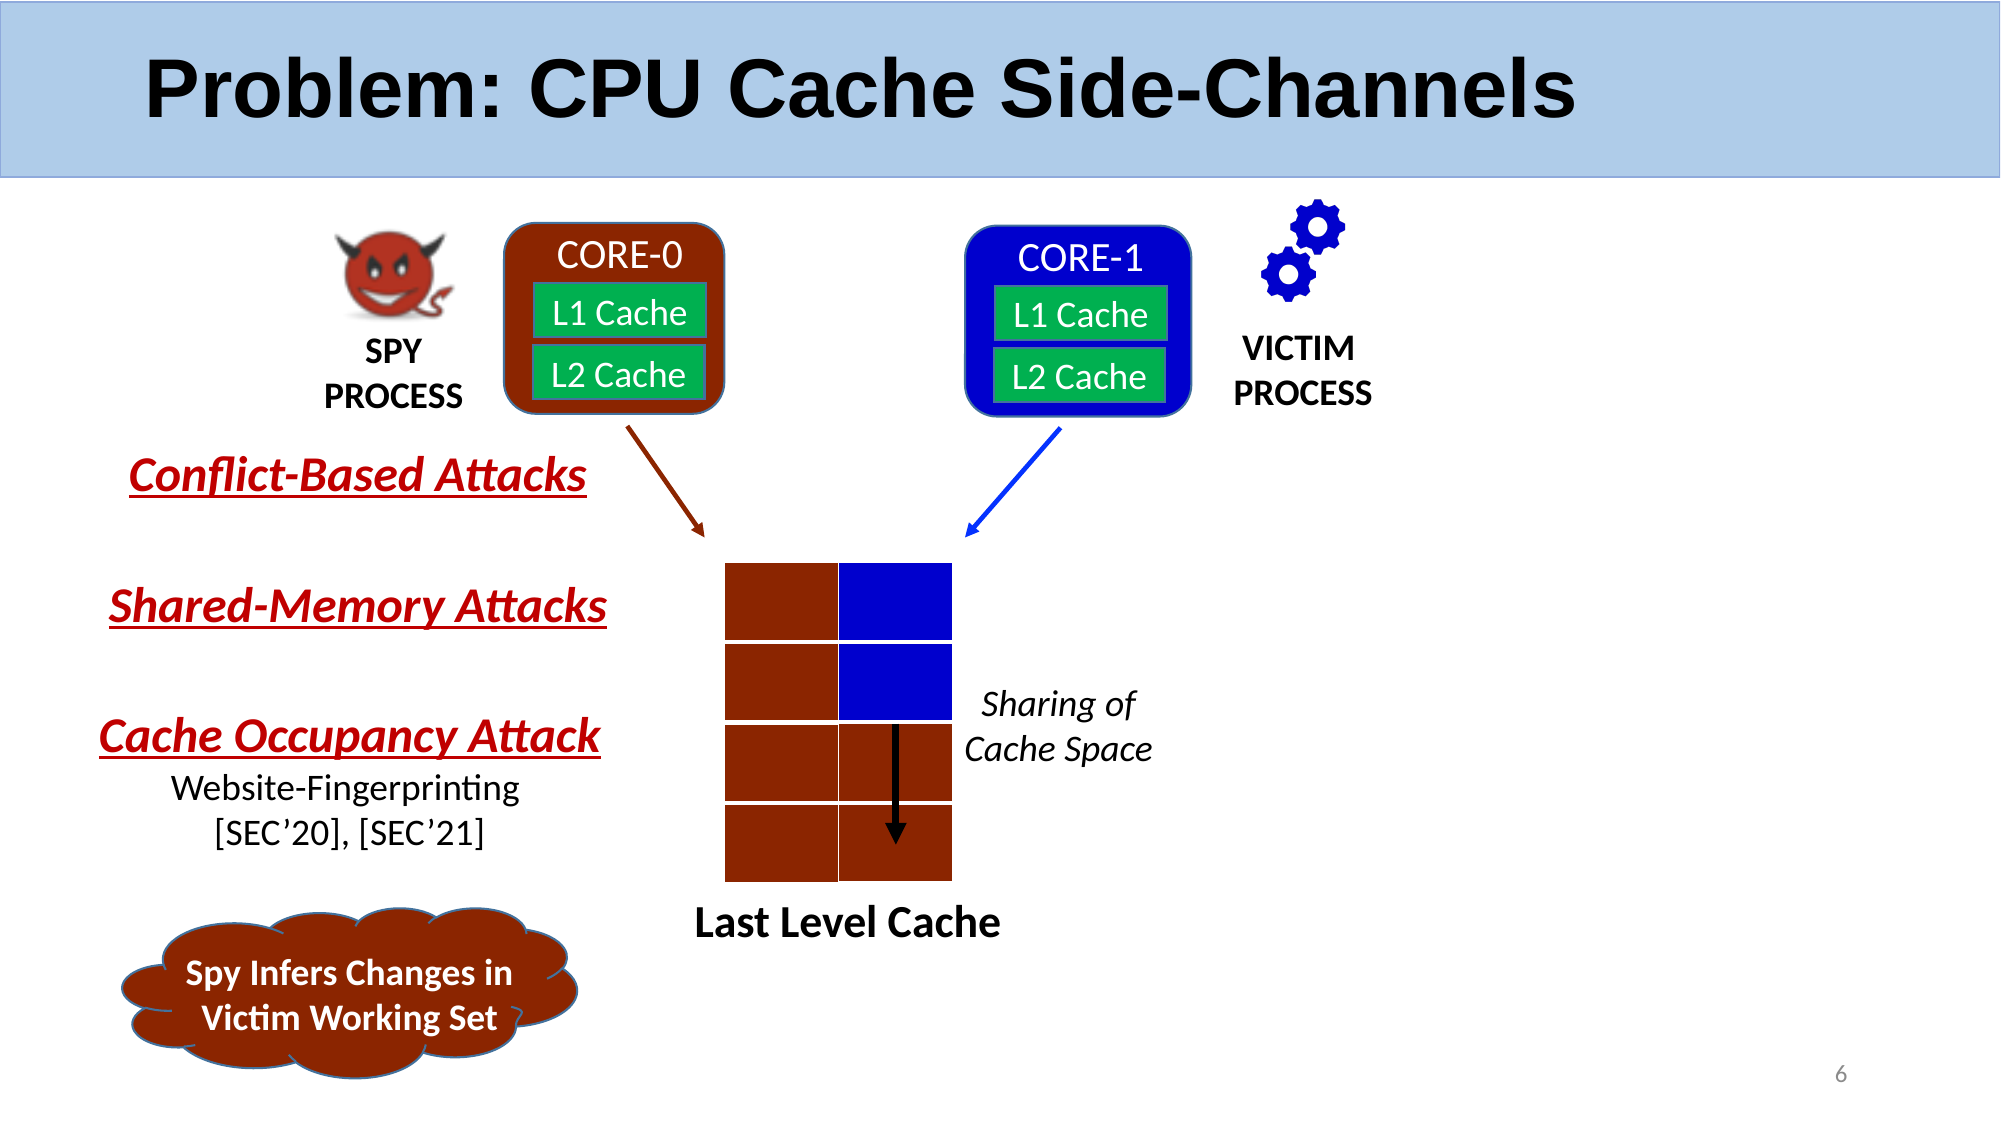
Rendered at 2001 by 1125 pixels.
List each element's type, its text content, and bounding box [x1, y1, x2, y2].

text_box Shared-Memory Attacks [80, 564, 636, 640]
title Problem: CPU Cache Side-Channels [129, 31, 1977, 149]
text_box [838, 562, 953, 641]
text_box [965, 427, 1061, 538]
text_box [724, 723, 838, 802]
text_box L1 Cache [533, 282, 707, 338]
text_box Cache Occupancy Attack Website-Fingerprinting [SEC’20], [SEC’21] [80, 695, 619, 860]
text_box Conflict-Based Attacks [80, 434, 627, 510]
text_box [839, 643, 953, 721]
text_box Last Level Cache [624, 869, 1072, 970]
text_box [838, 804, 953, 882]
text_box L2 Cache [993, 347, 1078, 403]
text_box CORE-1 [994, 227, 1168, 283]
text_box [724, 643, 839, 721]
picture [1241, 188, 1365, 313]
text_box [502, 221, 726, 415]
text_box L2 Cache [619, 344, 706, 400]
text_box [724, 804, 839, 883]
text_box Sharing of Cache Space [945, 671, 1172, 777]
text_box [724, 562, 838, 641]
slide_number 6 [1412, 1042, 1863, 1103]
text_box CORE-0 [533, 224, 707, 280]
text_box [838, 723, 895, 802]
text_box [963, 224, 1193, 418]
picture [333, 217, 458, 338]
text_box VICTIM PROCESS [1078, 315, 1529, 420]
text_box SPY PROCESS [168, 318, 619, 424]
text_box L1 Cache [994, 285, 1168, 341]
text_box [627, 426, 705, 538]
text_box [899, 723, 953, 802]
text_box Spy Infers Changes in Victim Working Set [121, 907, 579, 1080]
